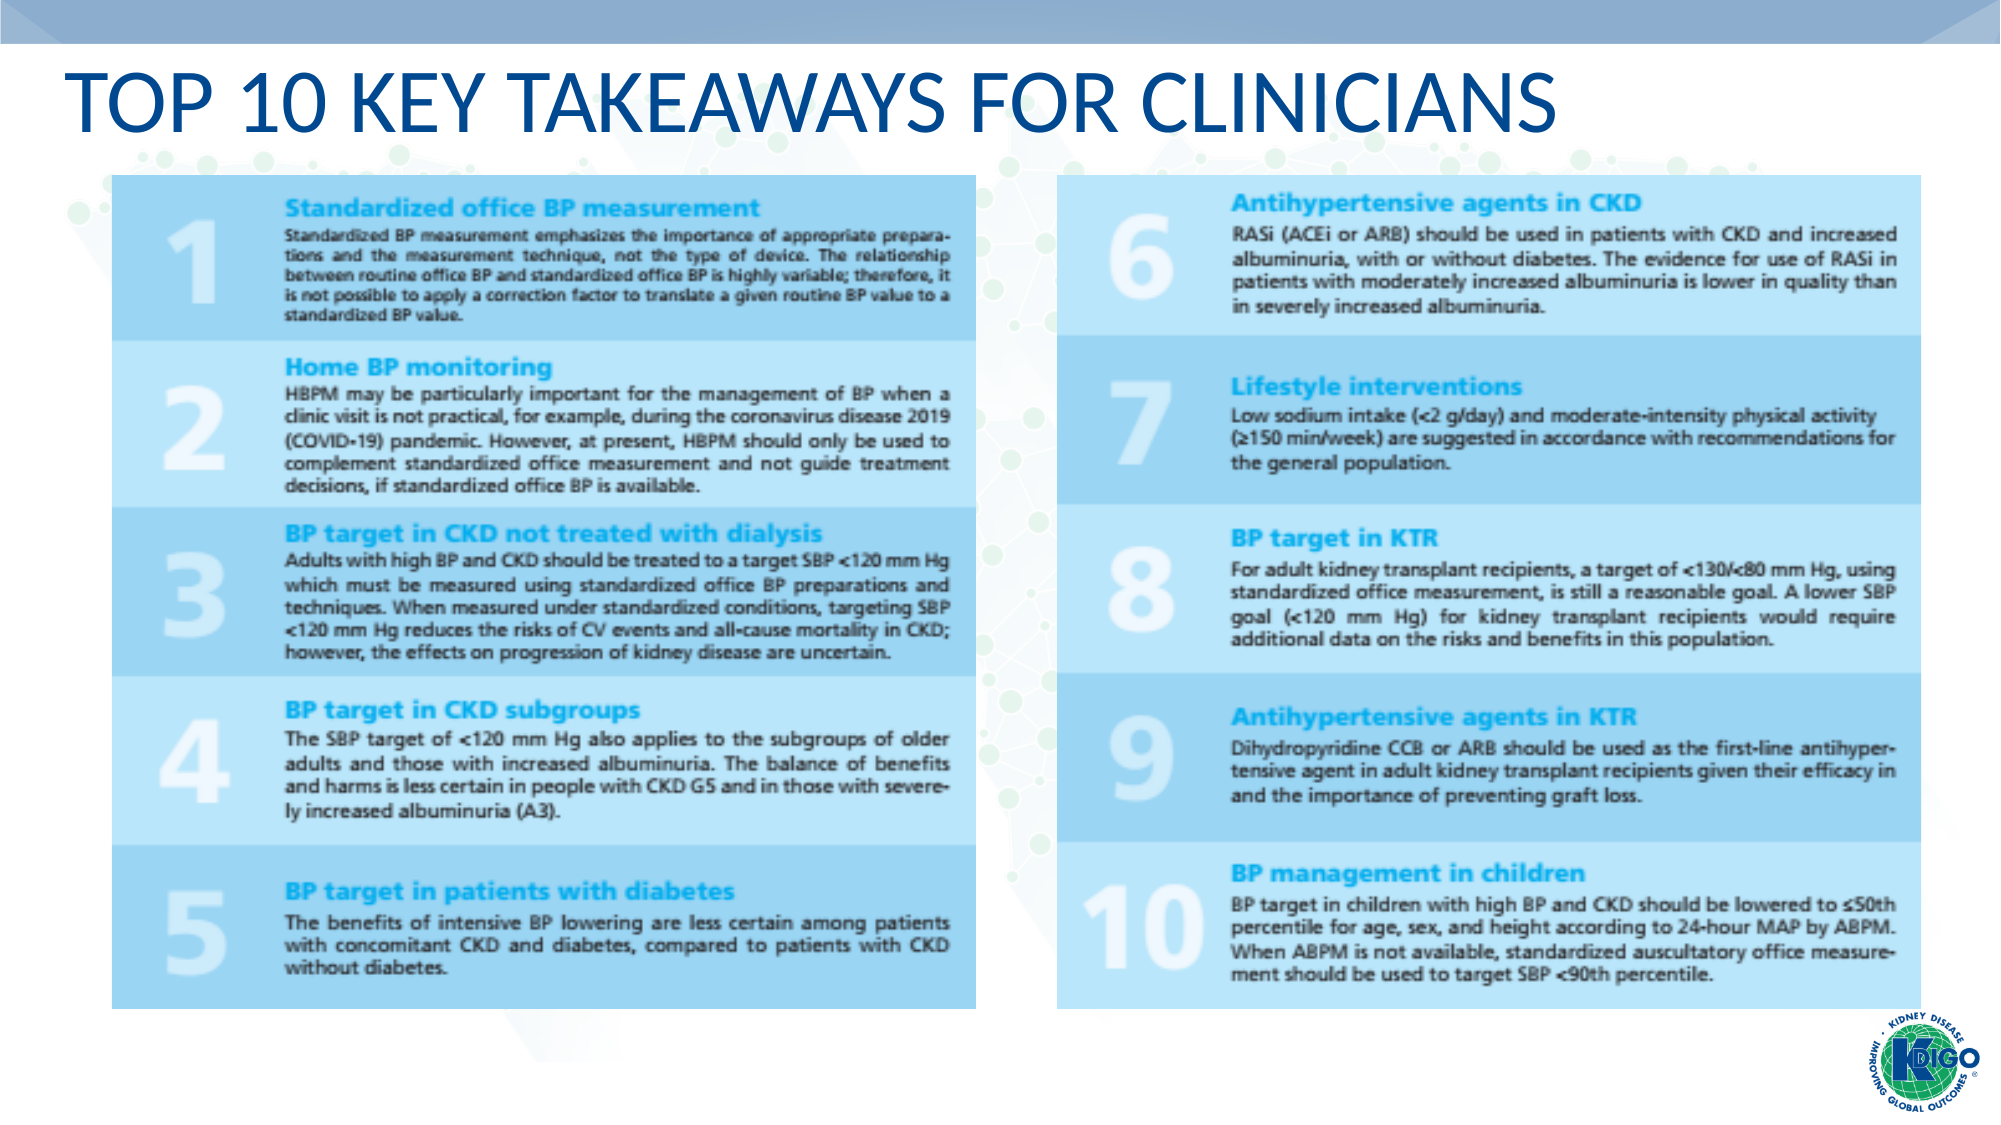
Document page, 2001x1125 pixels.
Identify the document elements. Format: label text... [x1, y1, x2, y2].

title Top 10 Key Takeaways for Clinicians [50, 45, 1870, 161]
picture [111, 175, 976, 1009]
picture [1869, 1012, 1980, 1112]
picture [0, 0, 2000, 1061]
picture [1057, 175, 1922, 1009]
